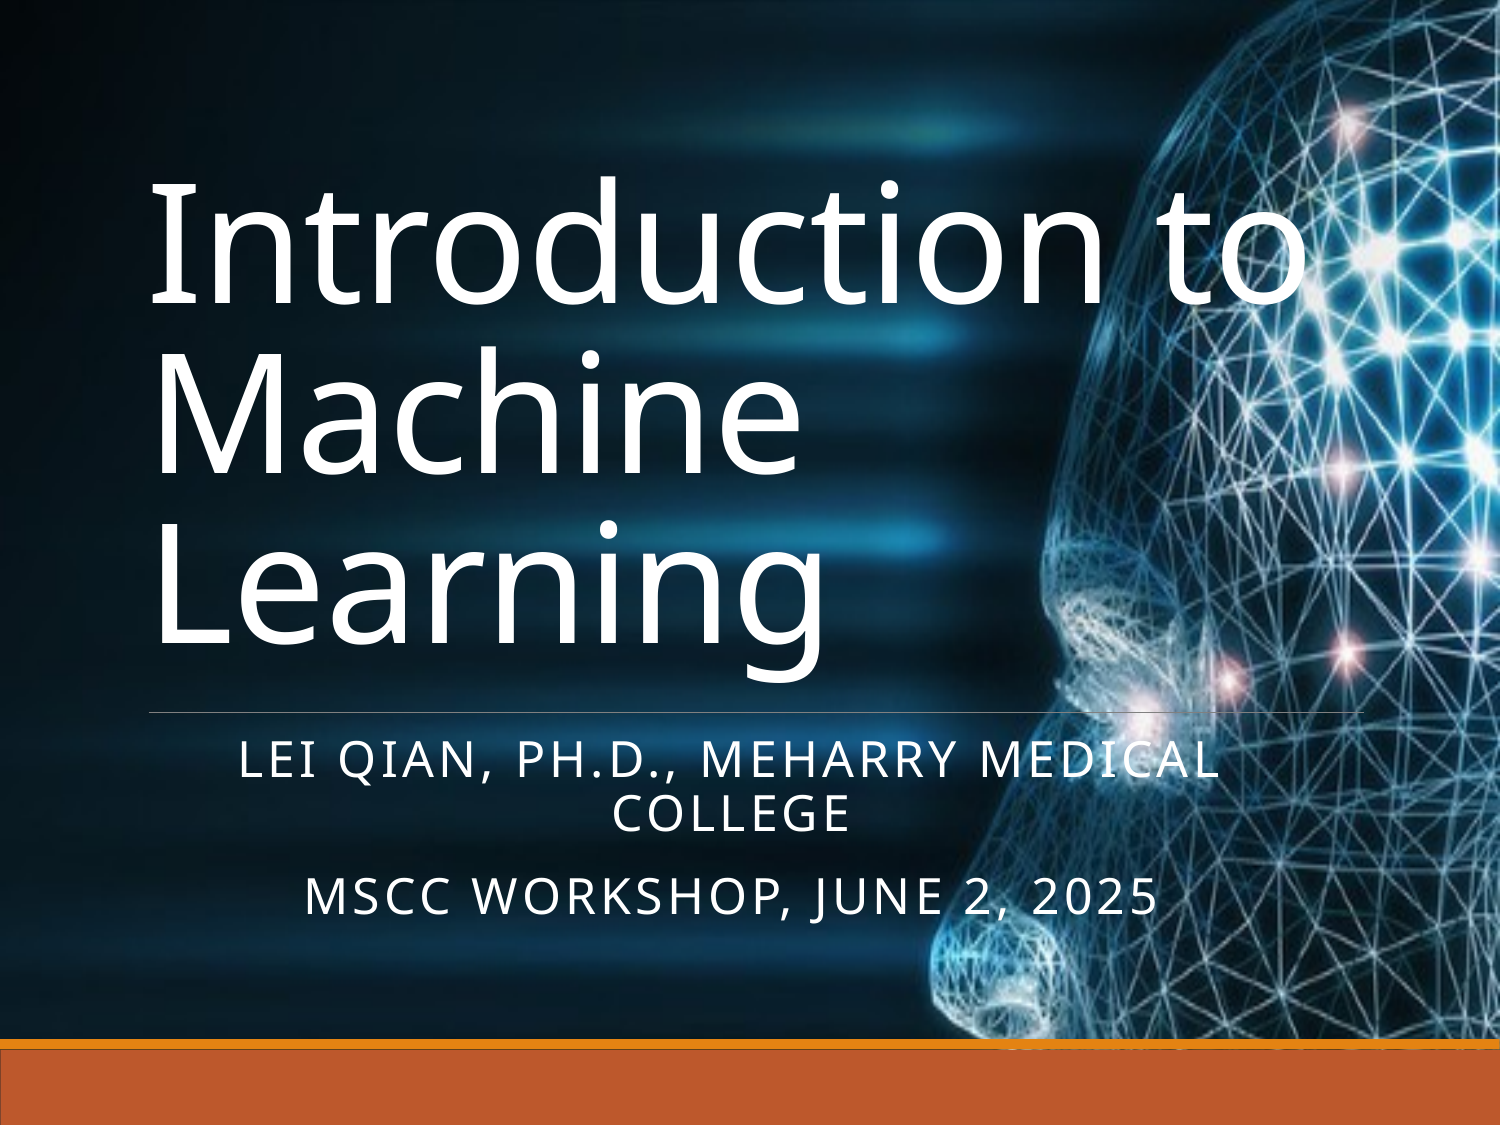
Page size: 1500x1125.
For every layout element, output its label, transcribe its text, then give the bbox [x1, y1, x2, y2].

title Introduction to Machine Learning [131, 288, 1369, 685]
subtitle Lei Qian, Ph.D., Meharry Medical College MSCC Workshop, June 2, 2025 [112, 727, 1350, 915]
picture [0, 0, 1500, 1039]
